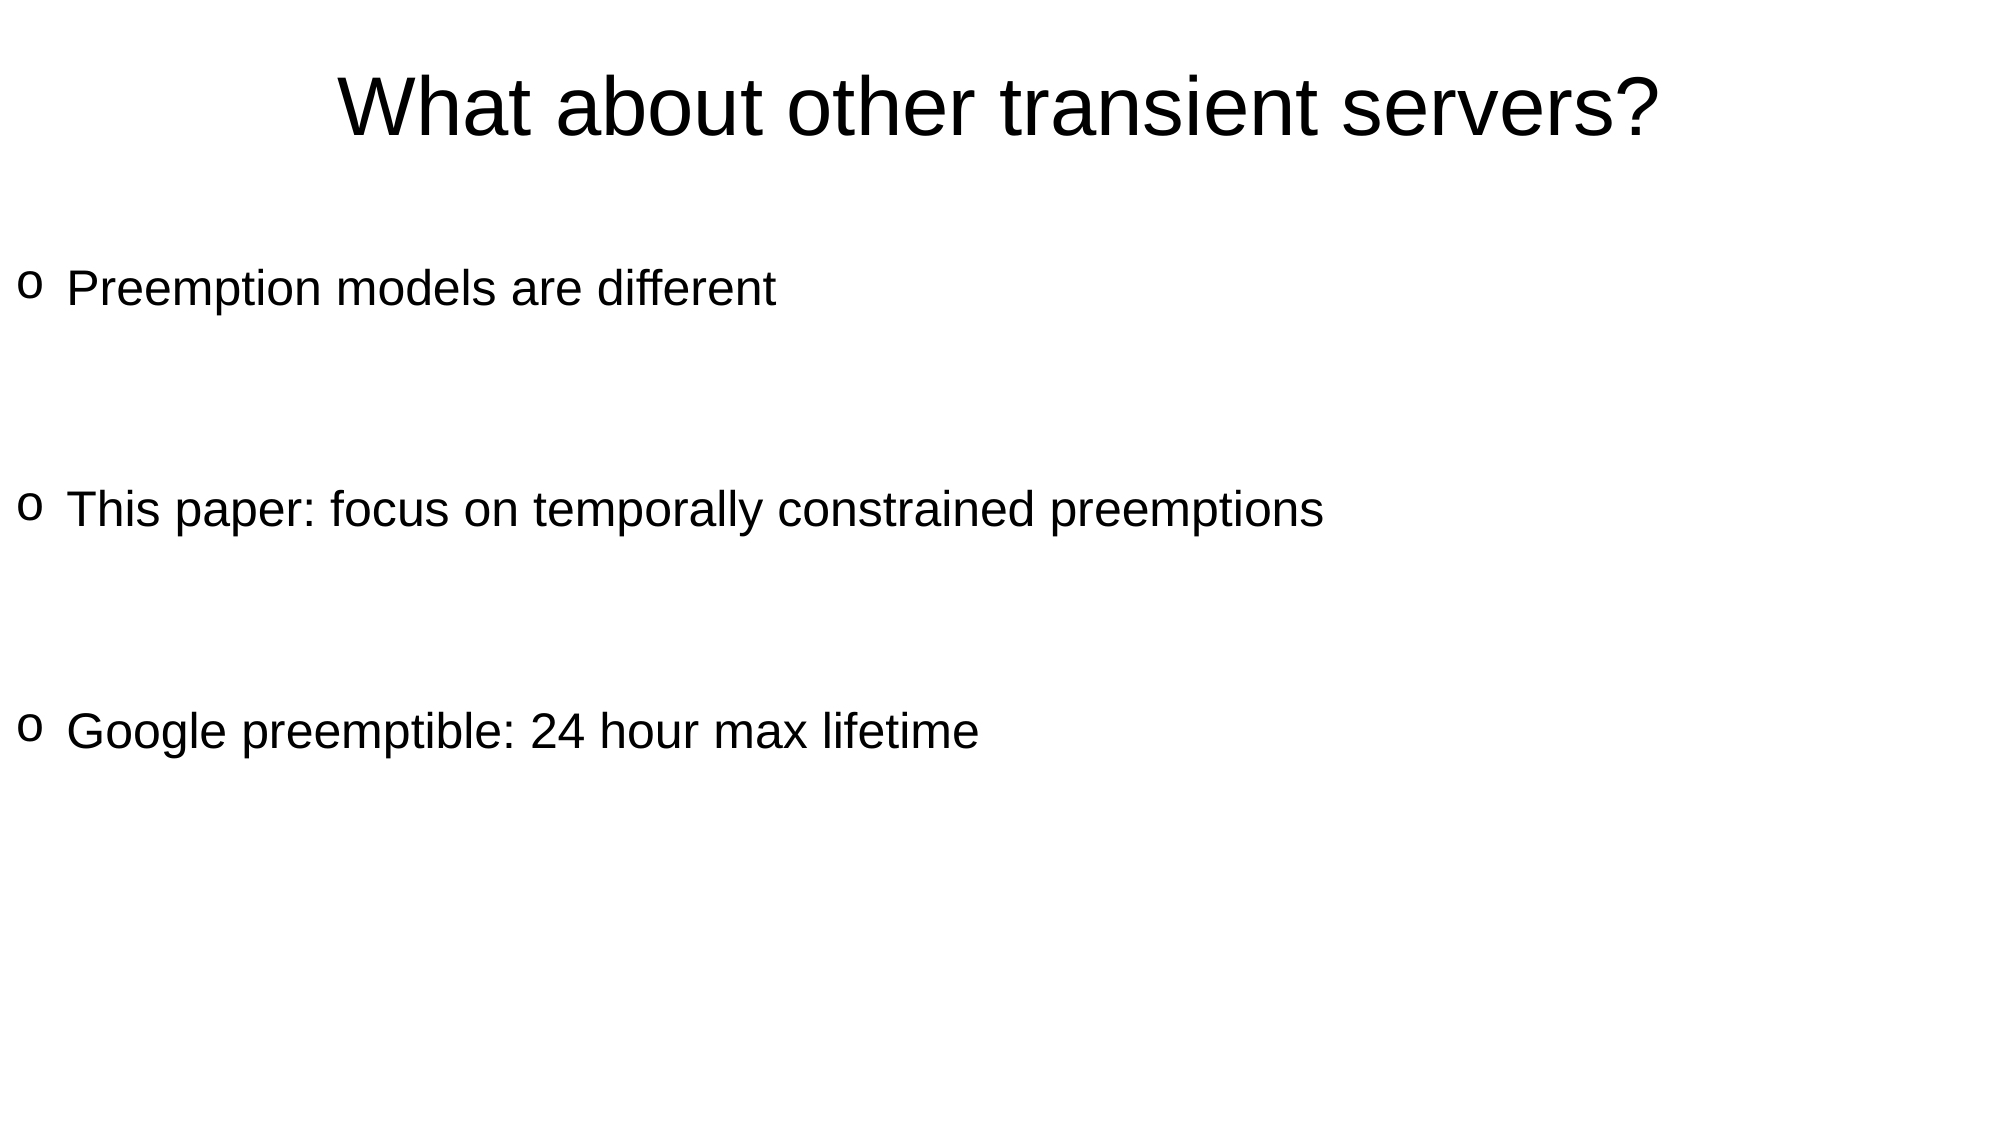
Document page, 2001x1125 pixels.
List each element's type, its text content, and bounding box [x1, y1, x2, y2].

list Preemption models are different This paper: focus on temporally constrained preemptions Google preemptible: 24 hour max lifetime [0, 217, 2000, 1039]
title What about other transient servers? [0, 0, 2000, 217]
